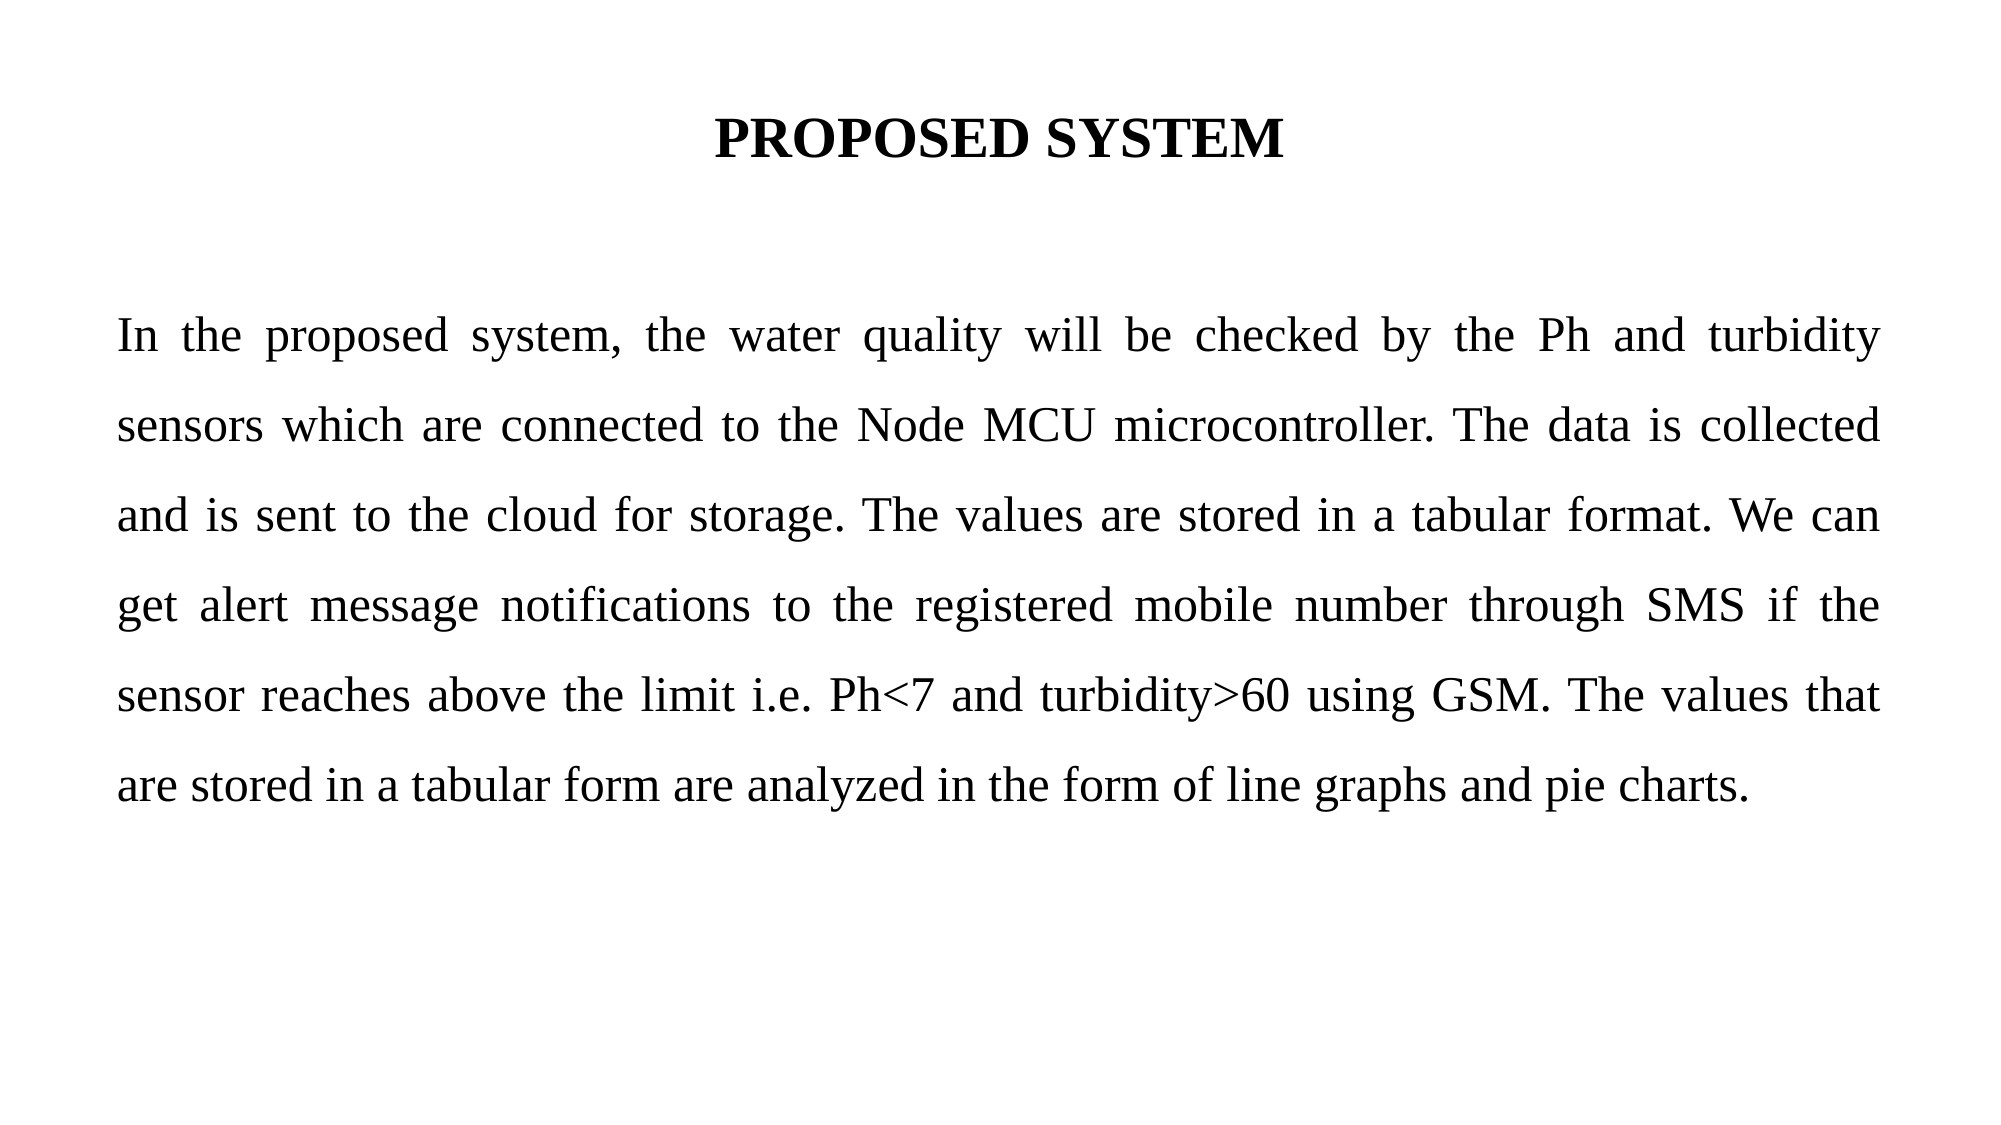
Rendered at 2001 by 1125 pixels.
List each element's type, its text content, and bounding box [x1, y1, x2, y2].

list In the proposed system, the water quality will be checked by the Ph and turbidity sensors which are connected to the Node MCU microcontroller. The data is collected and is sent to the cloud for storage. The values are stored in a tabular format. We can get alert message notifications to the registered mobile number through SMS if the sensor reaches above the limit i.e. Ph<7 and turbidity>60 using GSM. The values that are stored in a tabular form are analyzed in the form of line graphs and pie charts. [99, 262, 1900, 1005]
title PROPOSED SYSTEM [99, 45, 1900, 233]
